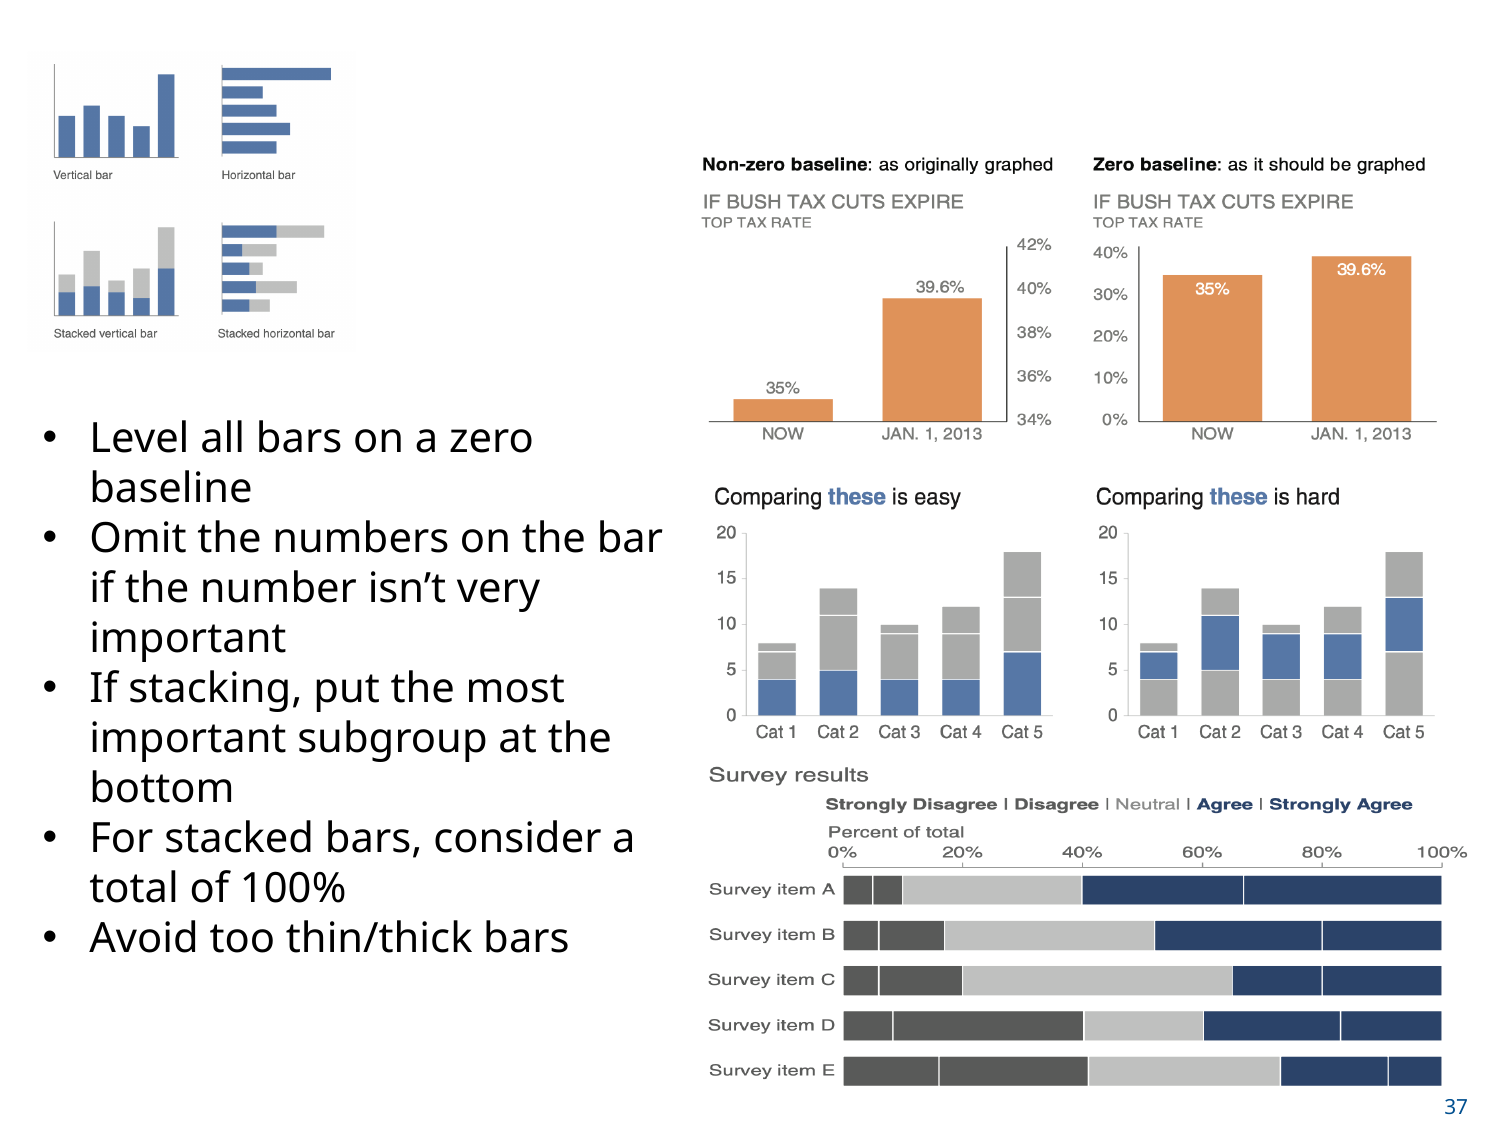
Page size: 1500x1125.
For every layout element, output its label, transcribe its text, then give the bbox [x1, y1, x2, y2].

picture [675, 137, 1473, 1099]
text_box 37 [1438, 1099, 1468, 1122]
text_box Level all bars on a zero baseline Omit the numbers on the bar if the number isn’t very important If stacking, put the most important subgroup at the bottom For stacked bars, consider a total of 100% Avoid too thin/thick bars [27, 403, 675, 969]
picture [27, 51, 356, 352]
